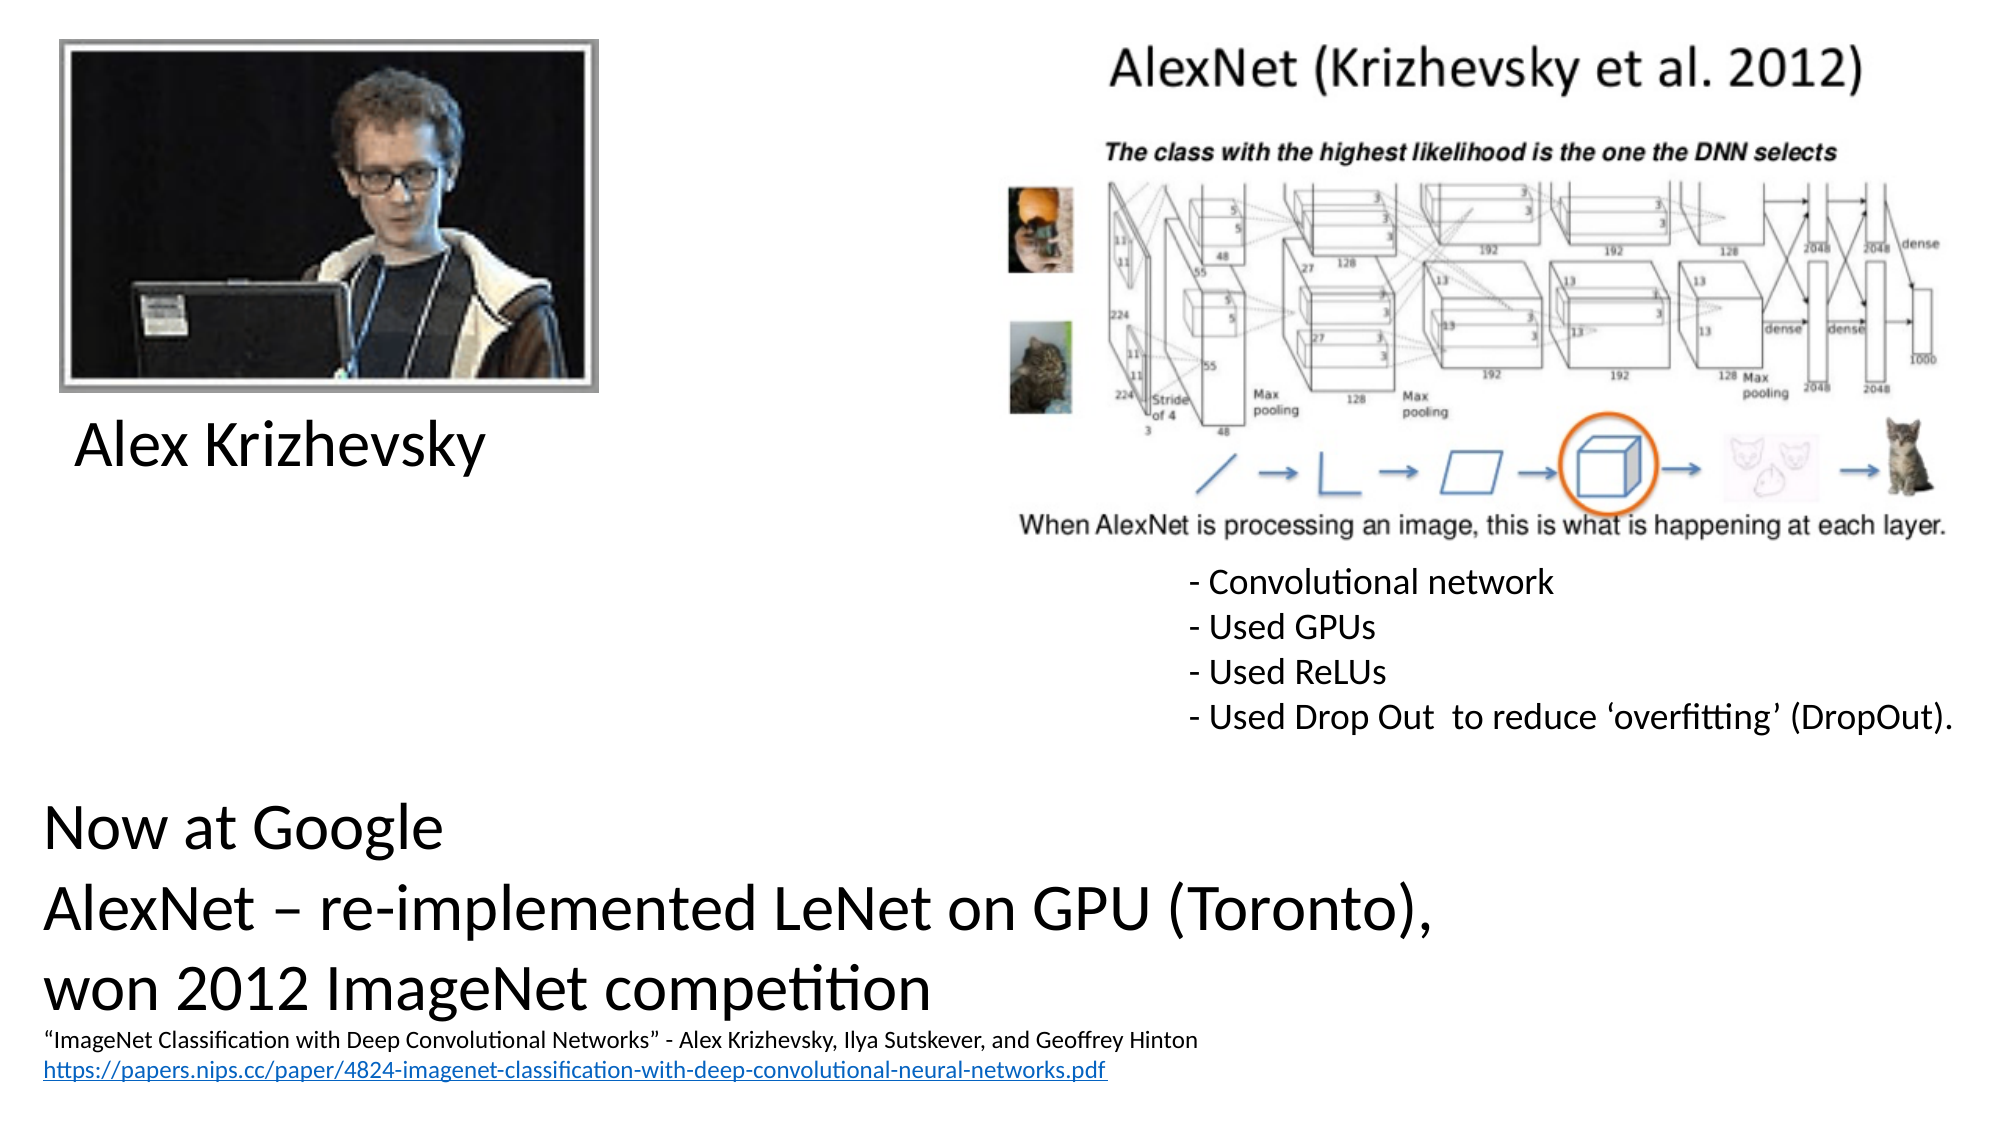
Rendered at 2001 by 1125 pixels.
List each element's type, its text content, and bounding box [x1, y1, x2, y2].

text_box Alex Krizhevsky [59, 400, 598, 489]
picture [59, 39, 599, 393]
picture [998, 18, 1967, 564]
text_box Now at Google AlexNet – re-implemented LeNet on GPU (Toronto), won 2012 ImageNet competition “ImageNet Classification with Deep Convolutional Networks” - Alex Krizhevsky, Ilya Sutskever, and Geoffrey Hinton https://papers.nips.cc/paper/4824-imagenet-classification-with-deep-convolutional-neural-networks.pdf [28, 775, 1969, 1094]
text_box - Convolutional network - Used GPUs - Used ReLUs - Used Drop Out to reduce ‘overfitting’ (DropOut). [1173, 549, 2000, 747]
